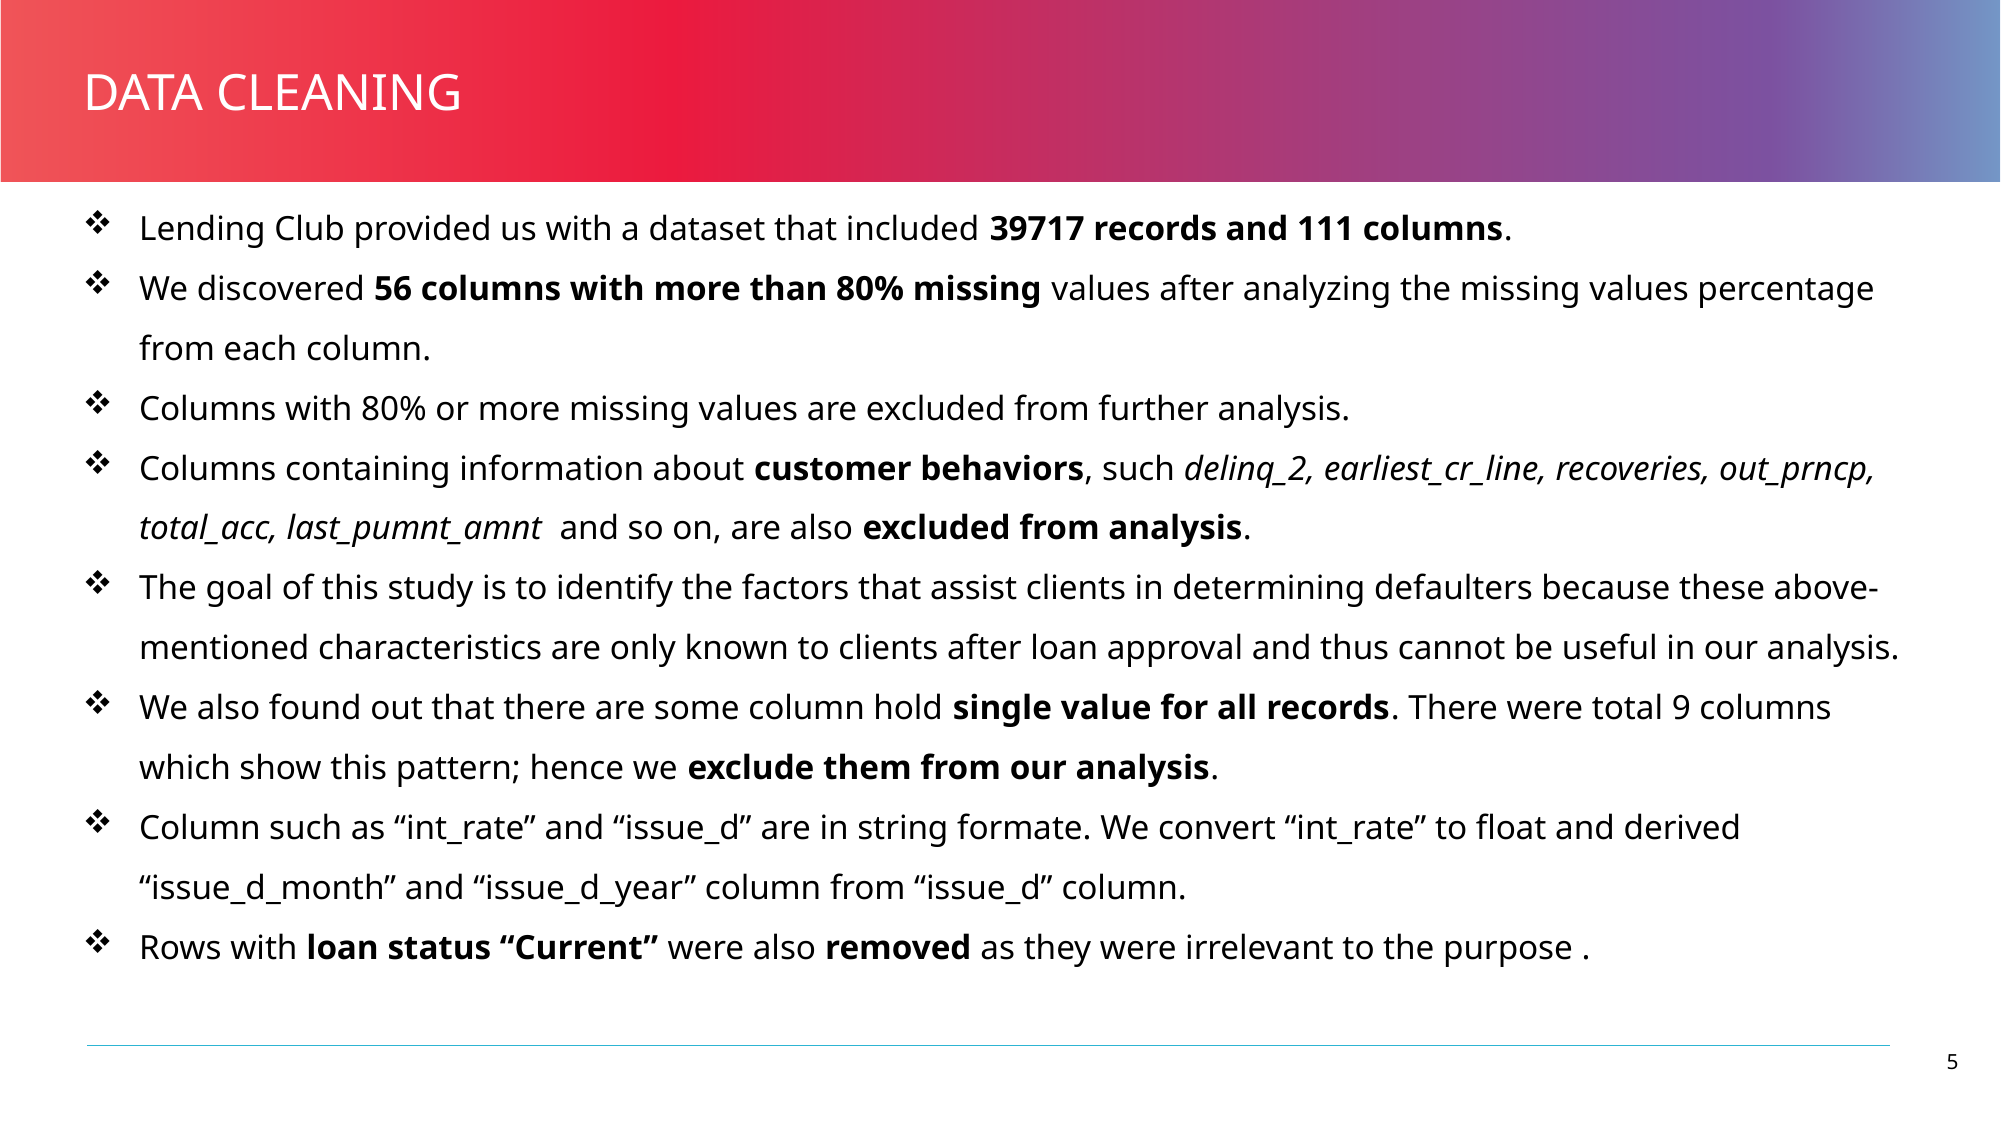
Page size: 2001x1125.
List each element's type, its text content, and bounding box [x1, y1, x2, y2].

title DATA CLEANING [68, 27, 1930, 154]
picture [2, 0, 1999, 182]
text_box Lending Club provided us with a dataset that included 39717 records and 111 columns. We discovered 56 columns with more than 80% missing values after analyzing the missing values percentage from each column. Columns with 80% or more missing values are excluded from further analysis. Columns containing information about customer behaviors, such delinq_2, earliest_cr_line, recoveries, out_prncp, total_acc, last_pumnt_amnt and so on, are also excluded from analysis. The goal of this study is to identify the factors that assist clients in determining defaulters because these above-mentioned characteristics are only known to clients after loan approval and thus cannot be useful in our analysis. We also found out that there are some column hold single value for all records. There were total 9 columns which show this pattern; hence we exclude them from our analysis. Column such as “int_rate” and “issue_d” are in string formate. We convert “int_rate” to float and derived “issue_d_month” and “issue_d_year” column from “issue_d” column. Rows with loan status “Current” were also removed as they were irrelevant to the purpose . [68, 179, 1930, 974]
slide_number 5 [1853, 1019, 1974, 1106]
